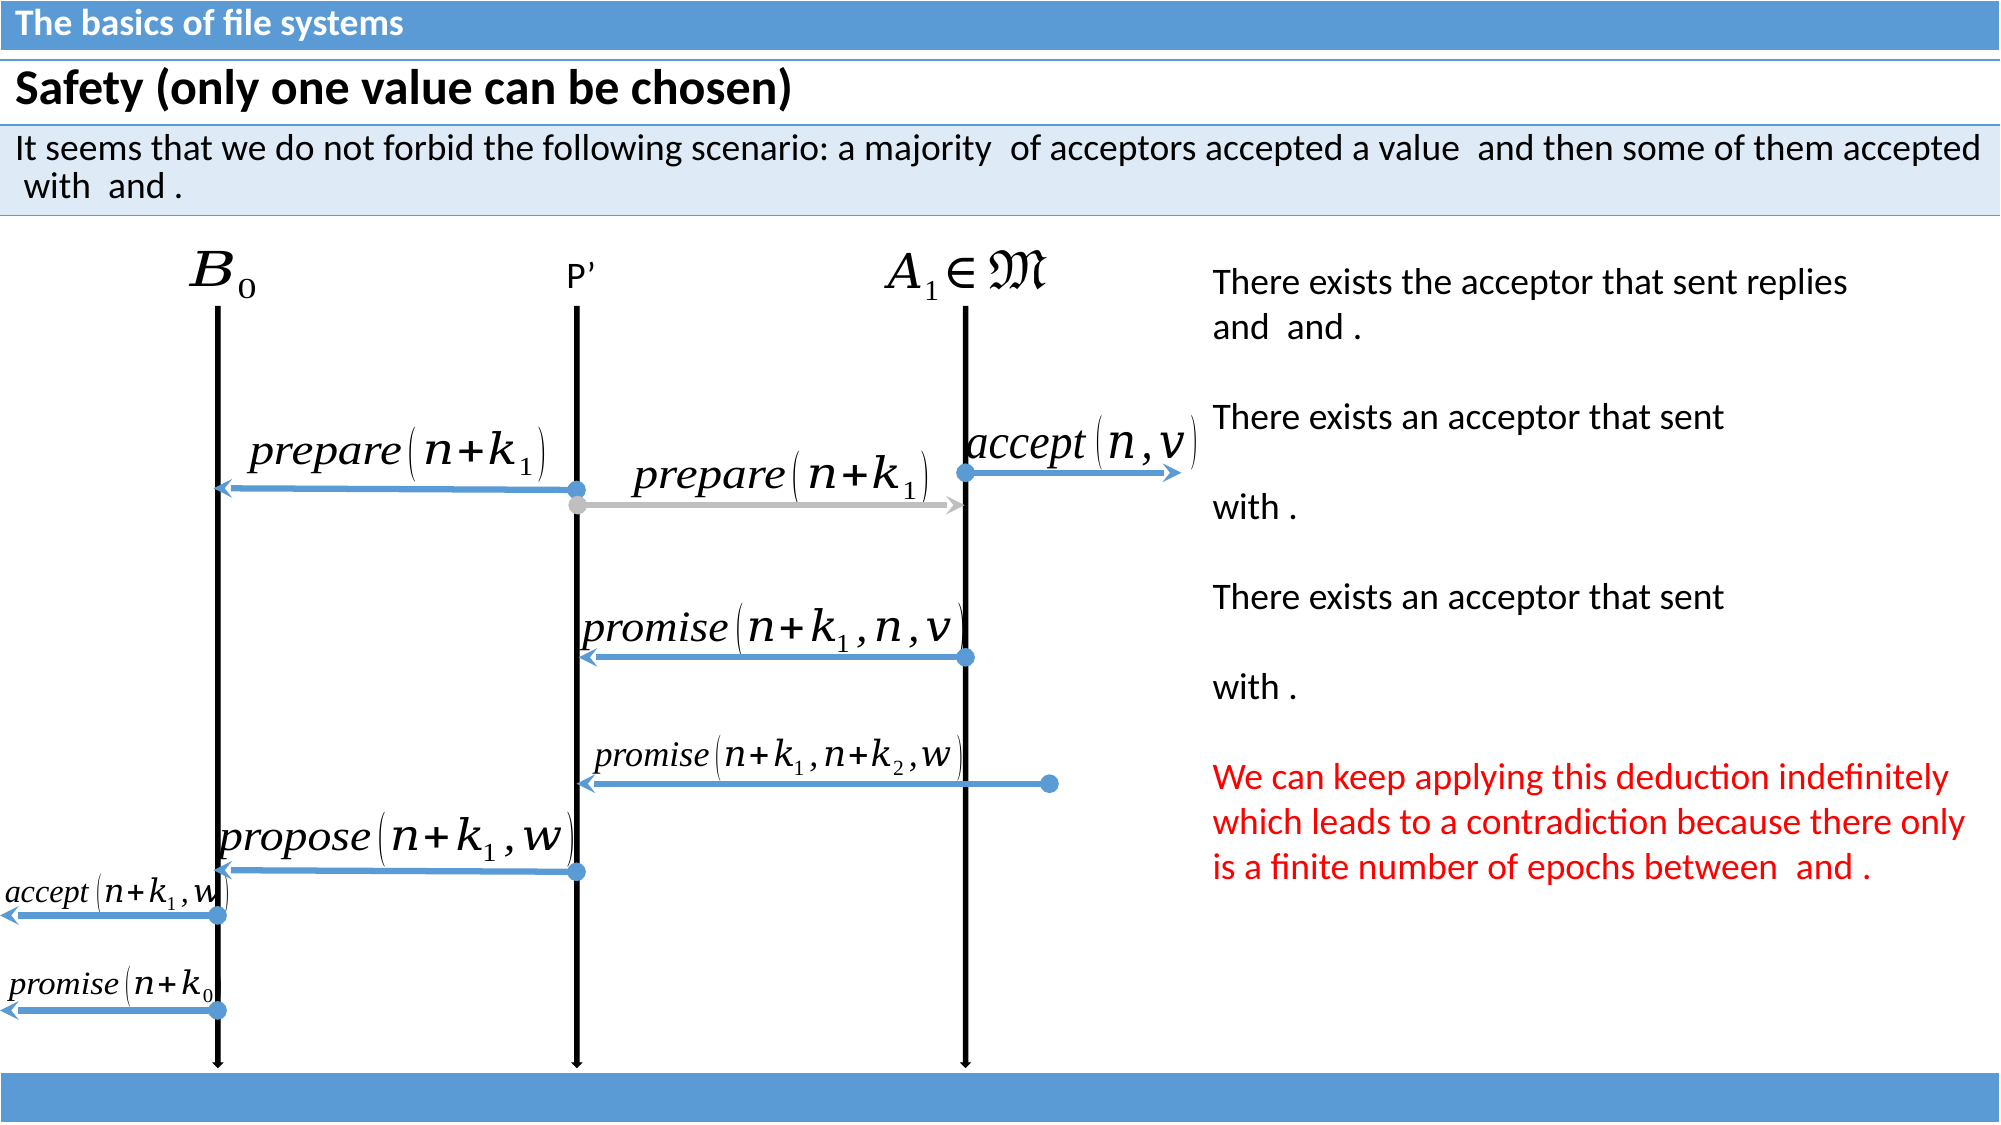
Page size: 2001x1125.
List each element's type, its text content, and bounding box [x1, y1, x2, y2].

text_box [210, 1019, 225, 1069]
table_header [1, 1073, 1999, 1122]
text_box [962, 305, 969, 464]
text_box [214, 872, 222, 906]
text_box P’ [545, 244, 618, 304]
text_box [569, 881, 584, 1069]
text_box [573, 514, 581, 863]
text_box [214, 490, 222, 869]
text_box [214, 305, 222, 487]
text_box [962, 482, 969, 648]
text_box [958, 787, 973, 1069]
text_box [214, 924, 222, 1001]
text_box [962, 667, 969, 781]
text_box [573, 305, 581, 481]
table_header The basics of file systems [1, 1, 1999, 50]
